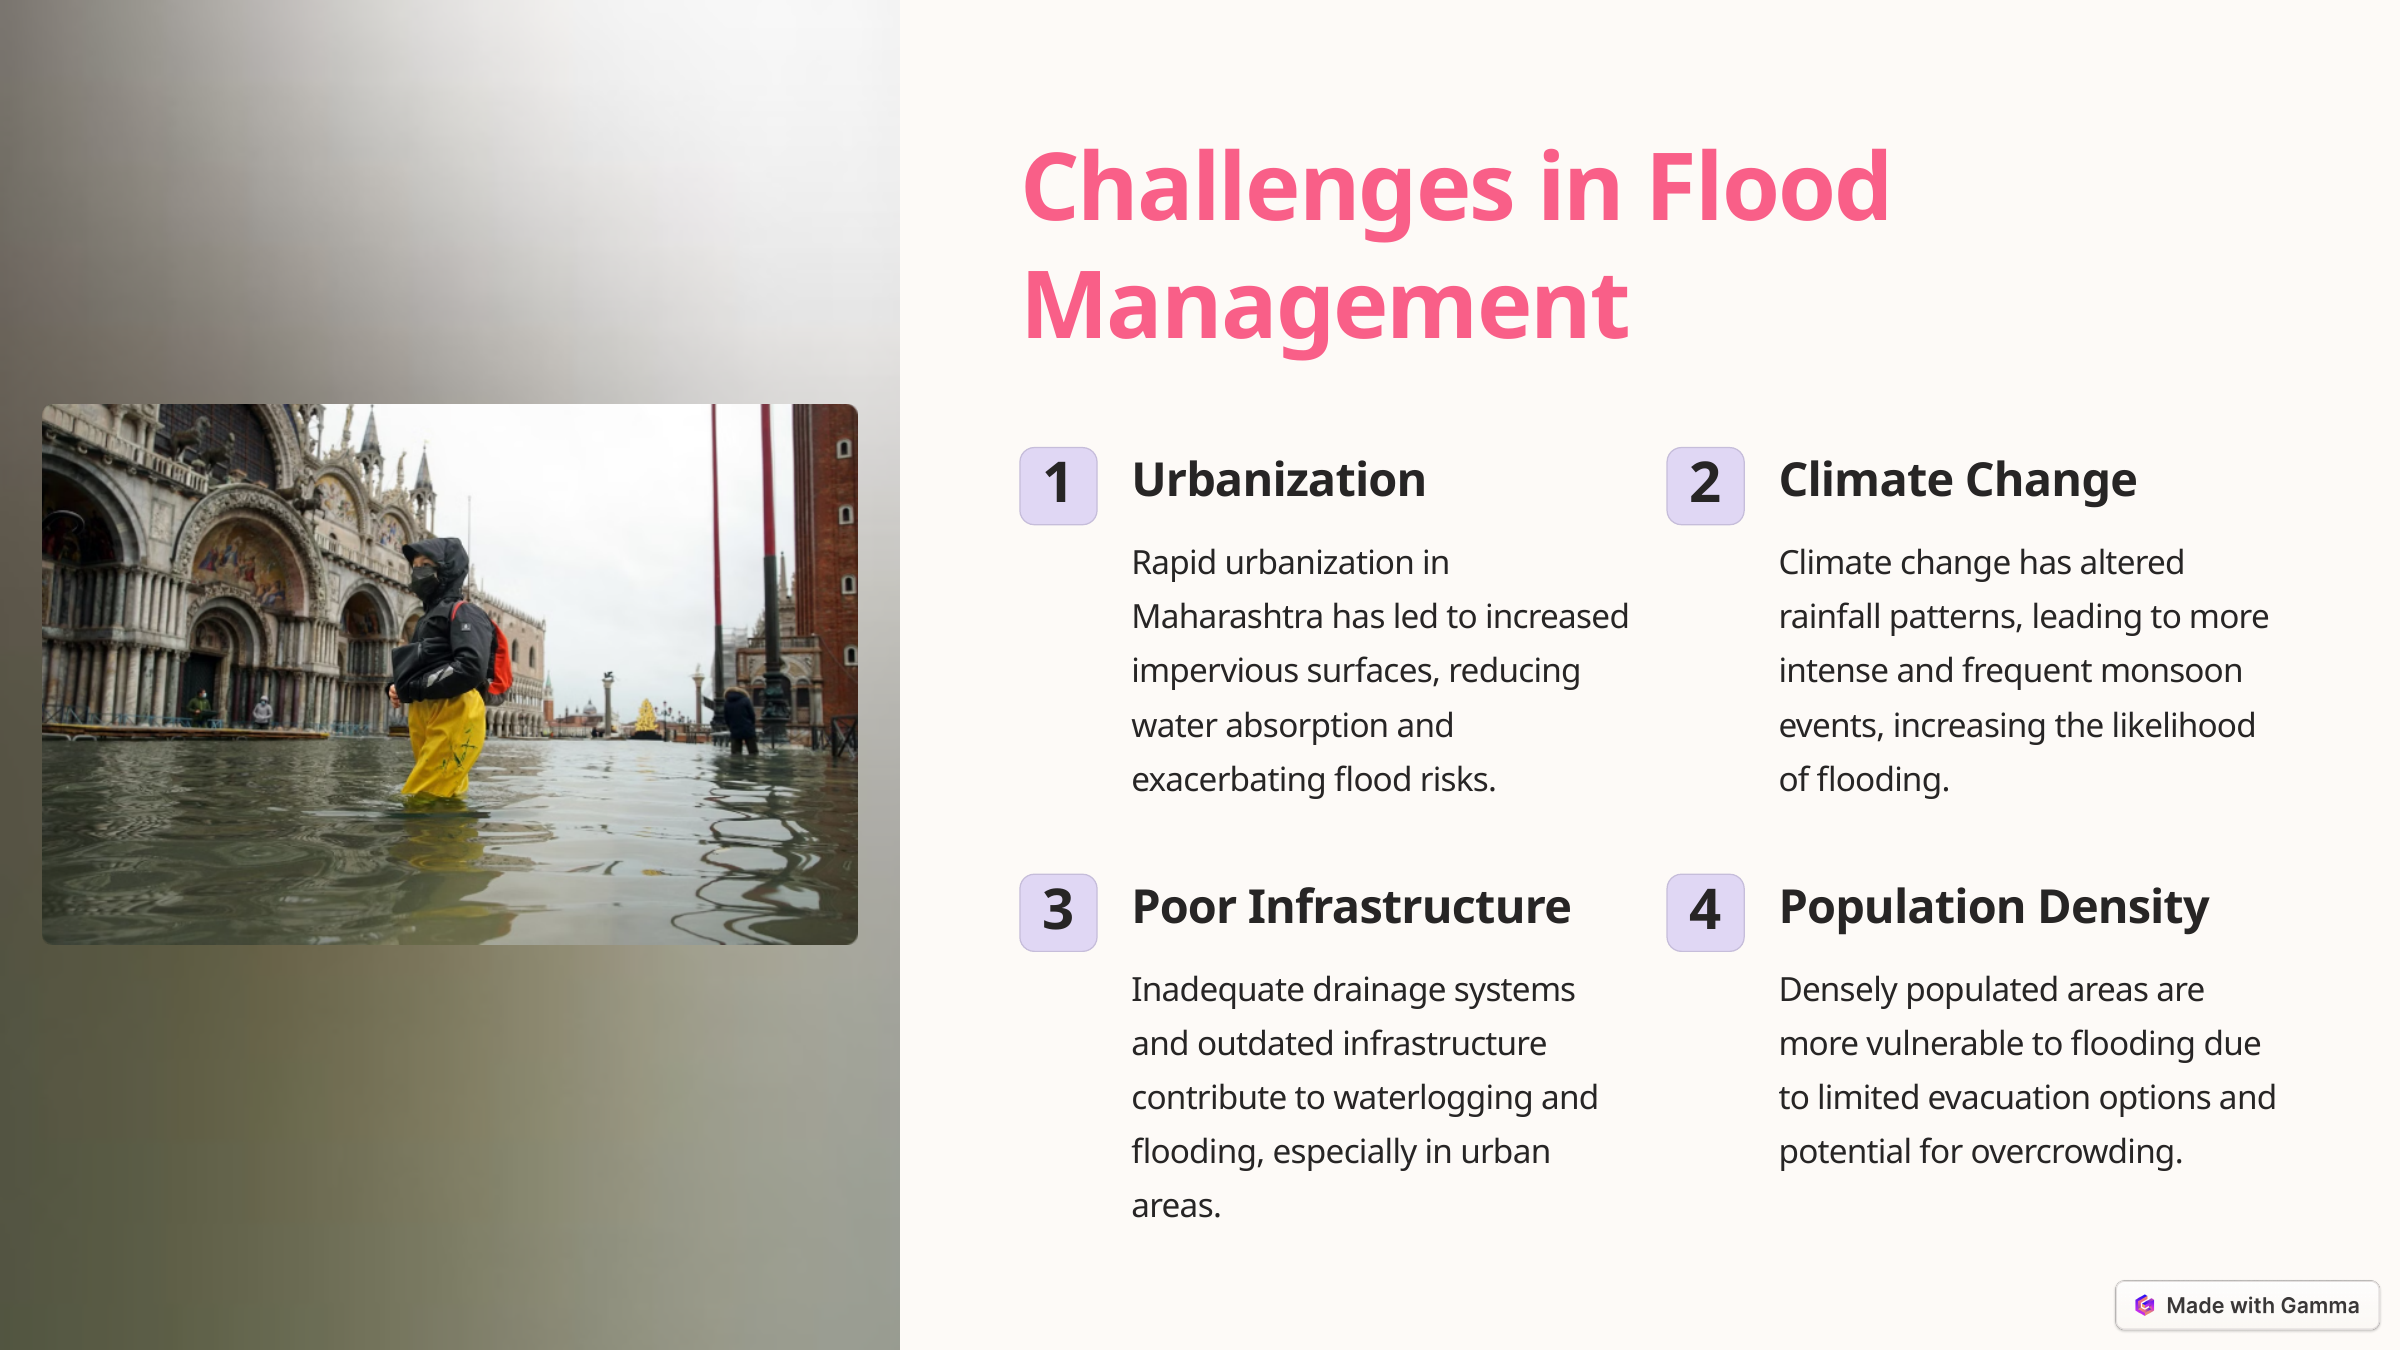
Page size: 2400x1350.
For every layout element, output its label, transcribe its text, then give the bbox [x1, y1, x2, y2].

text_box 4 [1691, 884, 1721, 942]
text_box 1 [1047, 457, 1071, 515]
picture [2106, 1271, 2389, 1339]
text_box Challenges in Flood Management [1019, 121, 2280, 358]
picture [0, 0, 900, 1350]
text_box Poor Infrastructure [1131, 874, 1603, 934]
text_box Population Density [1778, 874, 2250, 934]
text_box [1019, 447, 1098, 525]
text_box Climate Change [1778, 447, 2250, 507]
text_box [1667, 447, 1745, 525]
text_box [1019, 874, 1098, 952]
text_box 2 [1690, 457, 1722, 515]
text_box Inadequate drainage systems and outdated infrastructure contribute to waterlogging and flooding, especially in urban areas. [1131, 953, 1633, 1229]
text_box [1667, 874, 1745, 952]
text_box Rapid urbanization in Maharashtra has led to increased impervious surfaces, reducing water absorption and exacerbating flood risks. [1131, 527, 1633, 802]
text_box 3 [1043, 884, 1074, 942]
text_box Densely populated areas are more vulnerable to flooding due to limited evacuation options and potential for overcrowding. [1778, 953, 2280, 1174]
text_box Urbanization [1131, 447, 1603, 507]
text_box Climate change has altered rainfall patterns, leading to more intense and frequent monsoon events, increasing the likelihood of flooding. [1778, 527, 2280, 802]
